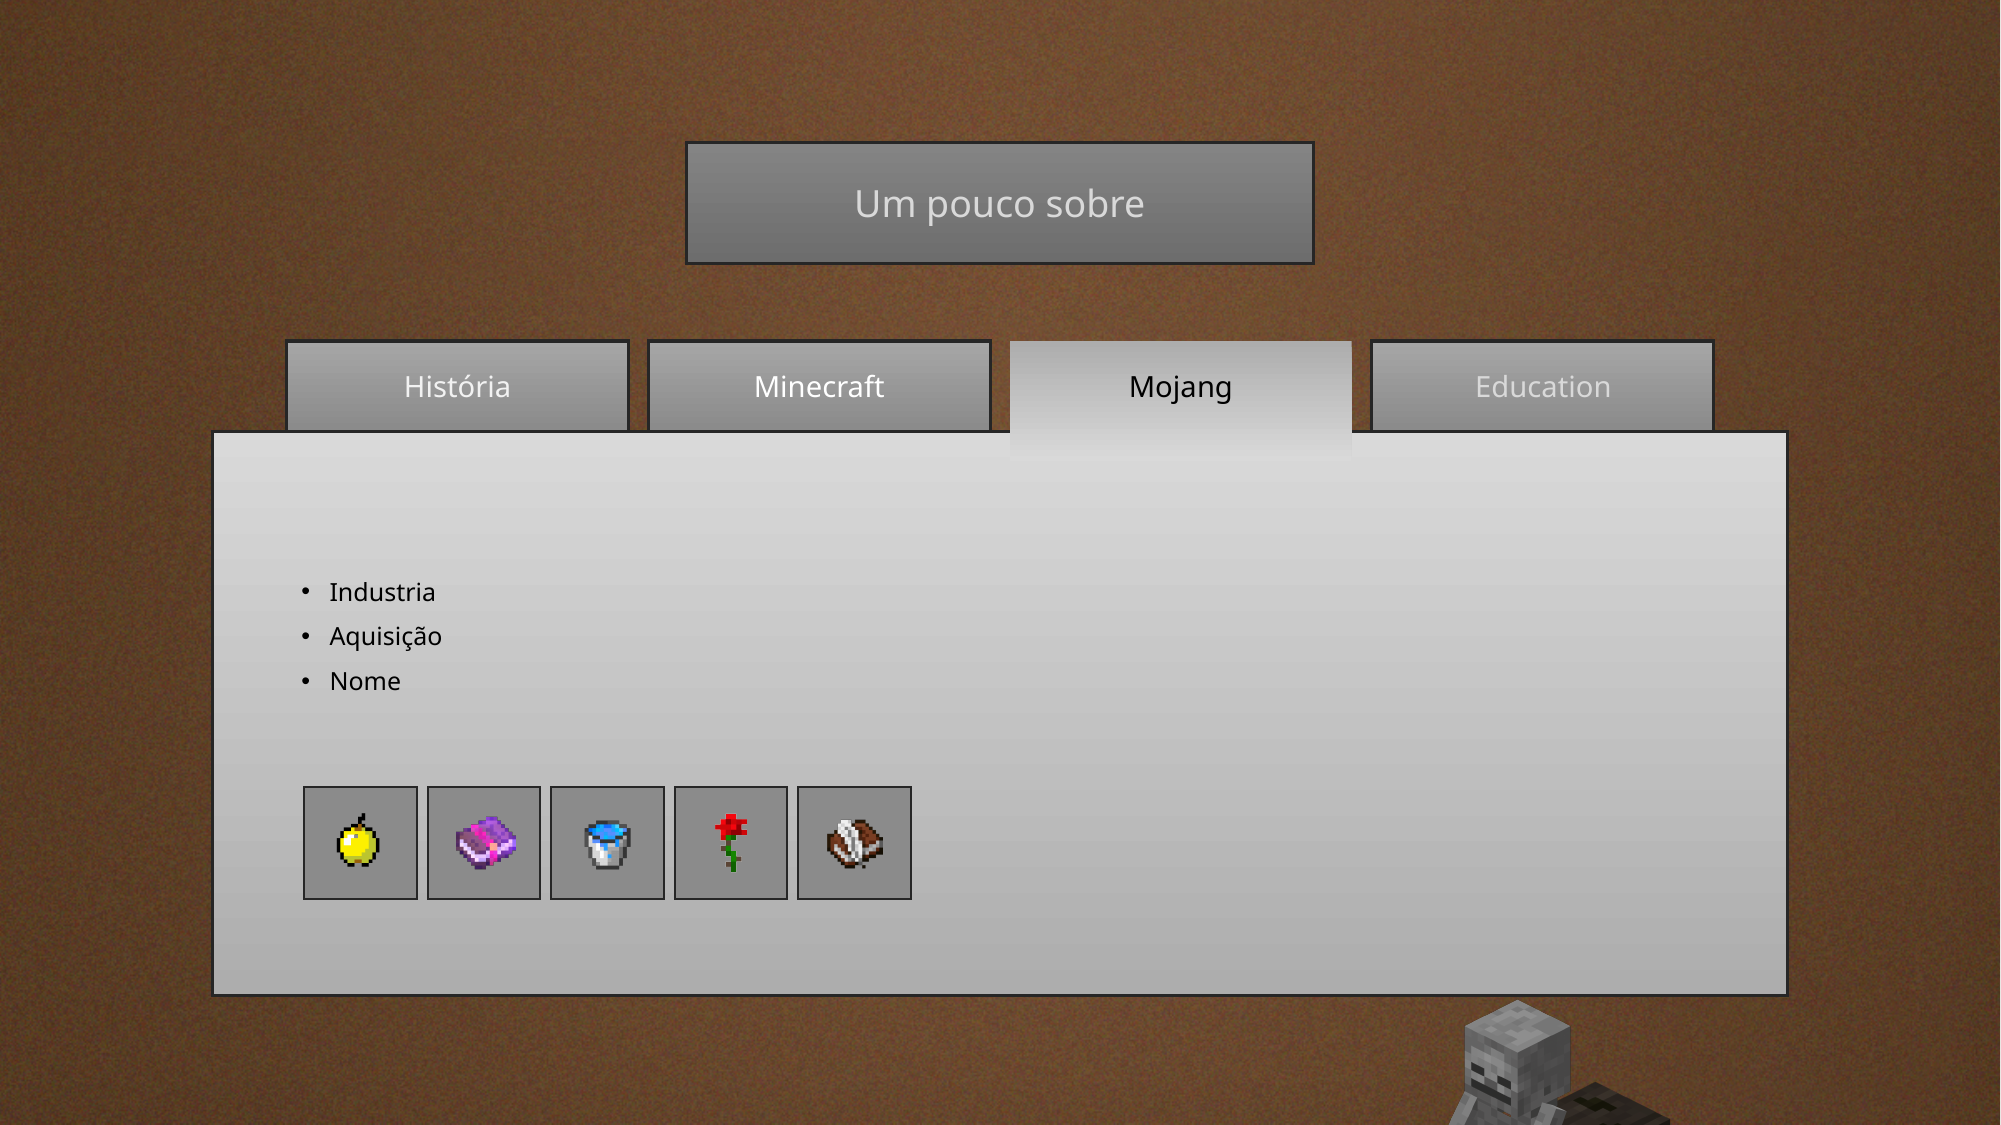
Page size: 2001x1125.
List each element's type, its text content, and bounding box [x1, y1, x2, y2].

text_box [797, 786, 912, 900]
text_box [1370, 340, 1714, 430]
text_box [286, 340, 630, 430]
text_box Um pouco sobre [839, 172, 1161, 233]
text_box Industria Aquisição Nome [286, 553, 1279, 703]
text_box Education [1460, 360, 1627, 411]
text_box [211, 430, 1789, 996]
text_box [685, 142, 1315, 264]
picture [0, 0, 2001, 1125]
text_box Mojang [1113, 360, 1248, 411]
text_box [550, 786, 665, 900]
text_box [427, 786, 541, 900]
text_box [303, 786, 418, 900]
text_box História [388, 360, 527, 411]
text_box [674, 786, 788, 900]
text_box [1009, 340, 1353, 462]
text_box [647, 340, 991, 430]
text_box Minecraft [738, 360, 900, 411]
